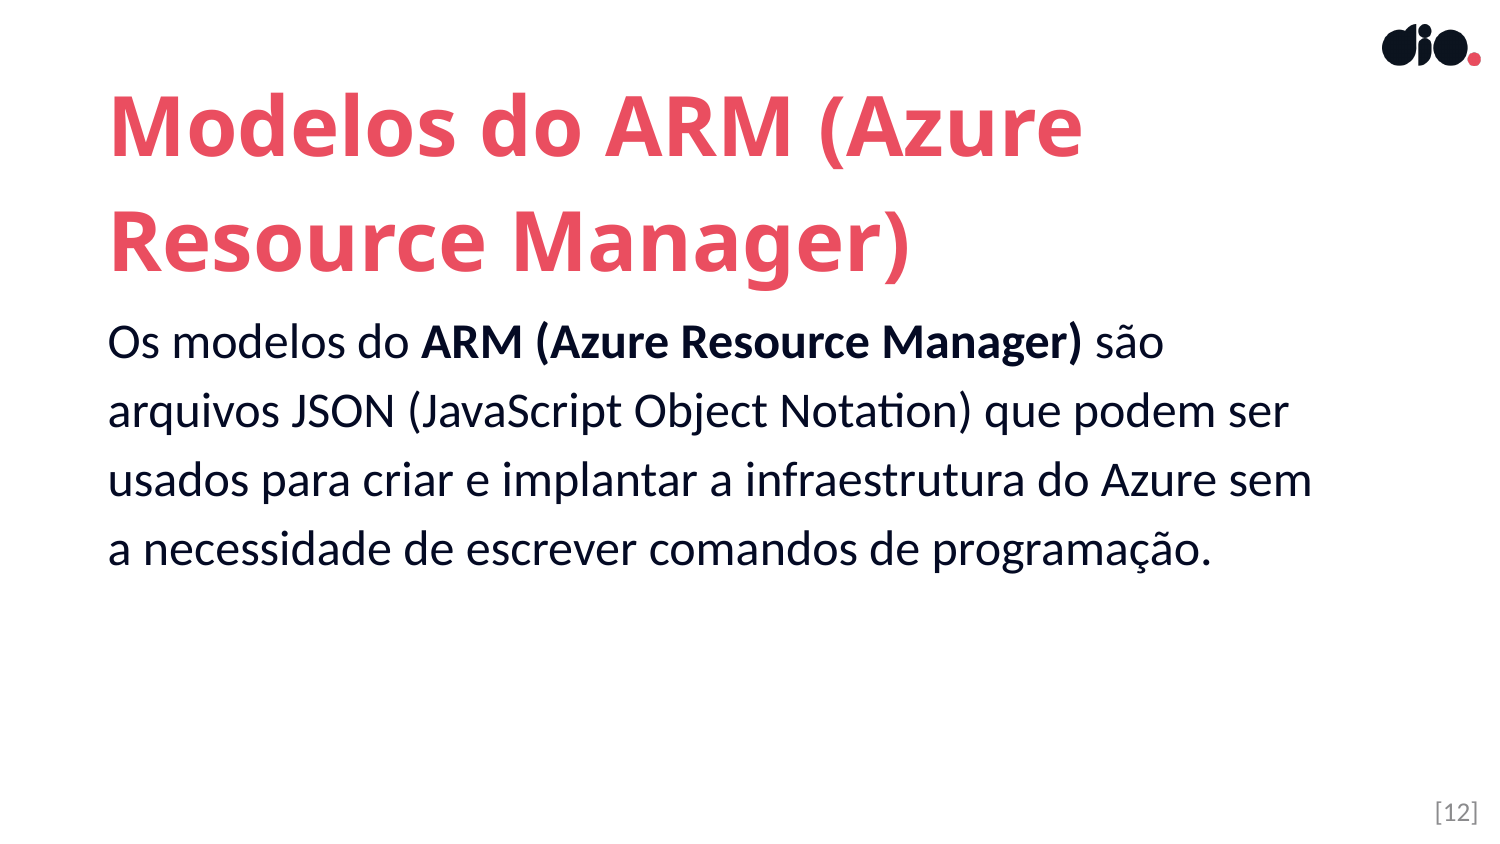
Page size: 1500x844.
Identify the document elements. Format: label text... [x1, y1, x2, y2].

slide_number [12] [1403, 779, 1494, 844]
text_box Modelos do ARM (Azure Resource Manager) [92, 104, 1408, 243]
text_box Os modelos do ARM (Azure Resource Manager) são arquivos JSON (JavaScript Object Notation) que podem ser usados para criar e implantar a infraestrutura do Azure sem a necessidade de escrever comandos de programação. [92, 309, 1342, 566]
picture [1382, 24, 1481, 66]
